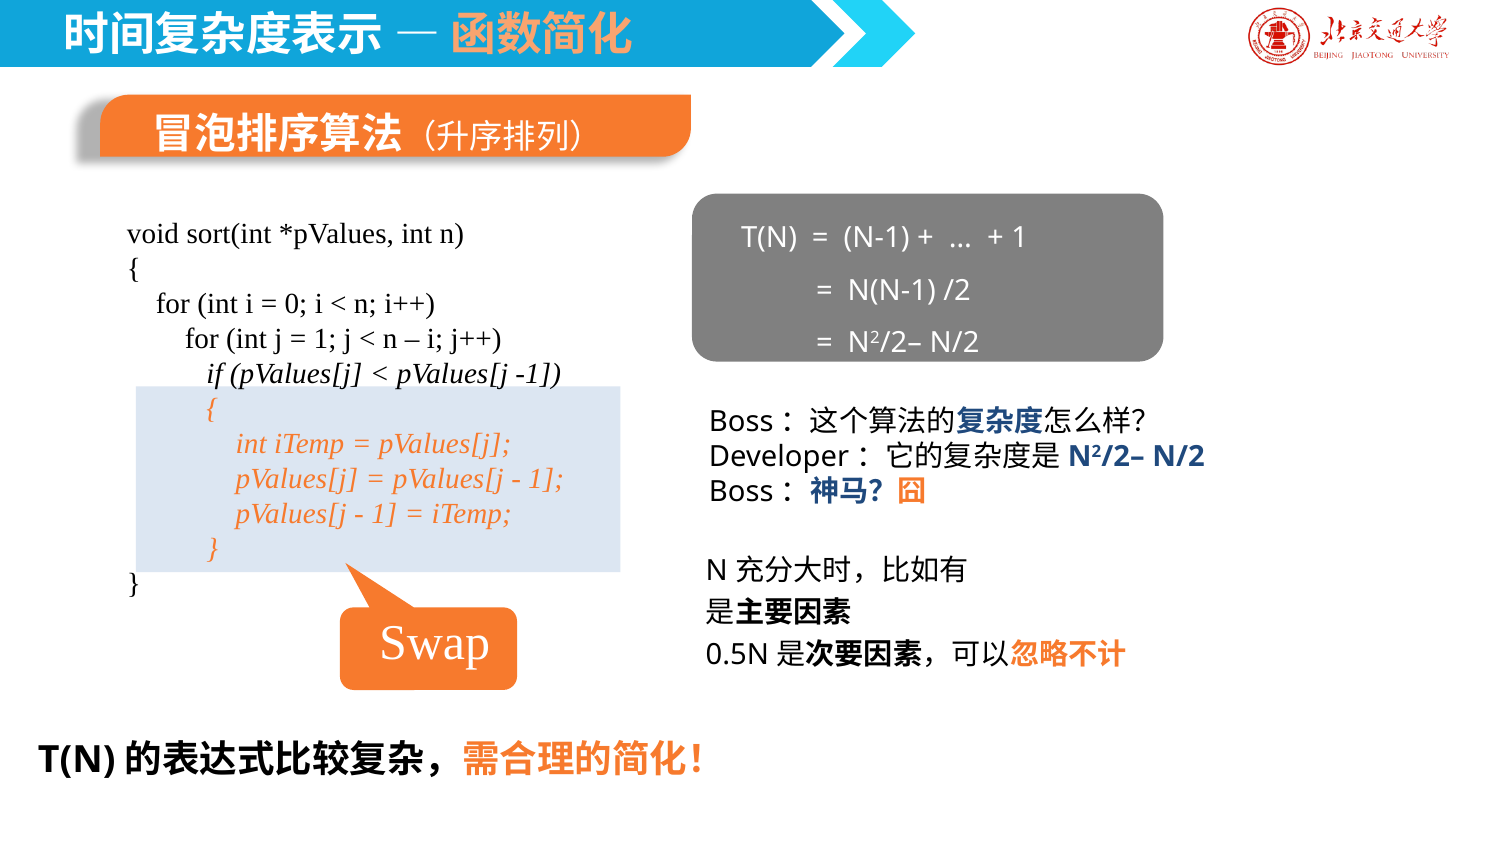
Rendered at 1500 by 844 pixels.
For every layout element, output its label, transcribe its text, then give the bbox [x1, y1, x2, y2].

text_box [99, 74, 692, 157]
text_box Boss：这个算法的复杂度怎么样？ Developer：它的复杂度是N2/2– N/2 Boss：神马？囧 [694, 395, 1372, 515]
text_box [98, 192, 642, 621]
text_box void sort(int *pValues, int n) { for (int i = 0; i < n; i++) for (int j = 1; j < n – i; j++) if (pValues[j] < pValues[j -1]) { int iTemp = pValues[j]; pValues[j] = pValues[j - 1]; pValues[j - 1] = iTemp; } } [112, 206, 620, 642]
picture [1246, 5, 1454, 66]
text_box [691, 193, 1223, 369]
text_box T(N)的表达式比较复杂，需合理的简化！ [23, 727, 894, 788]
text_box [339, 602, 518, 691]
text_box 时间复杂度表示 — 函数简化 [48, 8, 649, 68]
